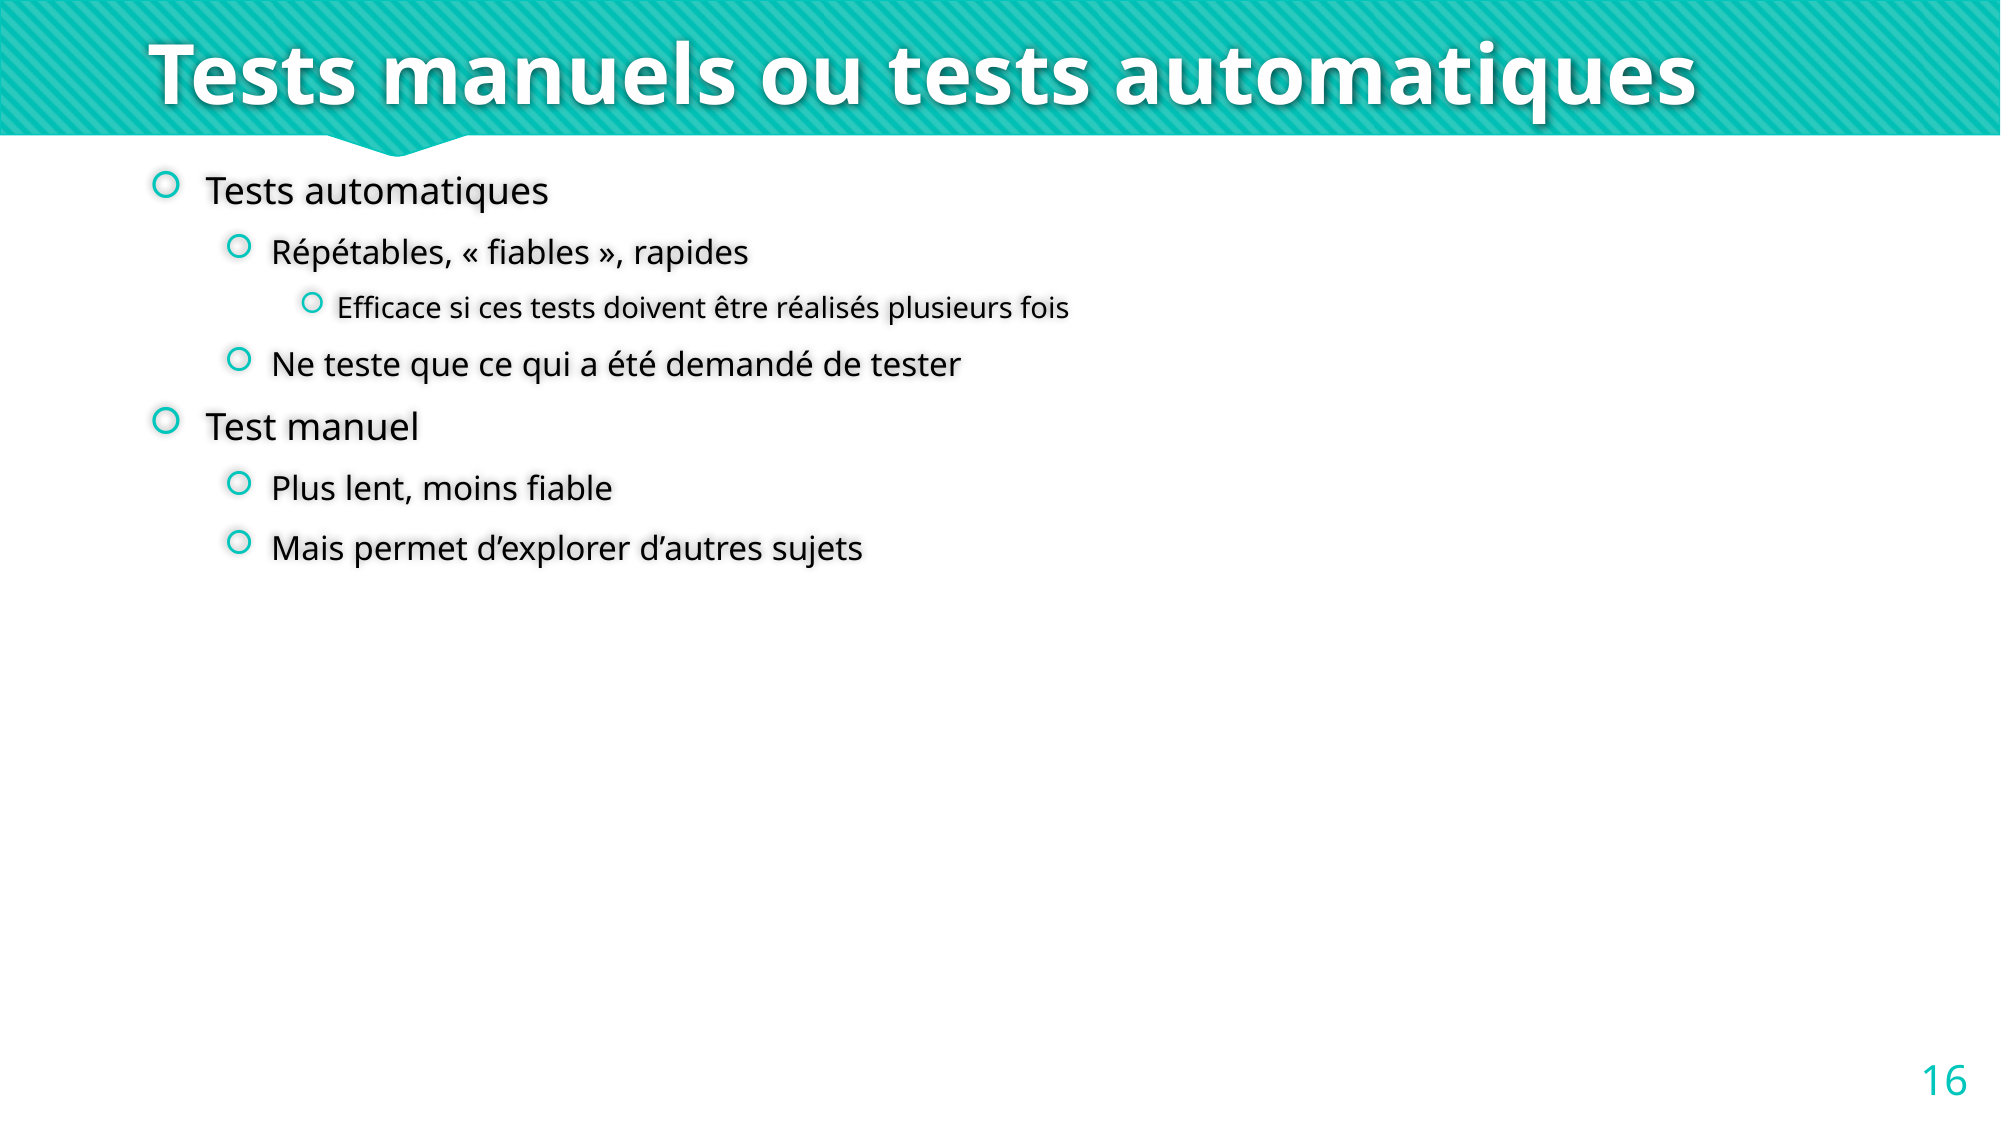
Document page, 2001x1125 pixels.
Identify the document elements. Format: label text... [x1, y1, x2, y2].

title Tests manuels ou tests automatiques [132, 0, 1868, 130]
slide_number 16 [1809, 1031, 1984, 1113]
list Tests automatiques Répétables, « fiables », rapides Efficace si ces tests doivent être réalisés plusieurs fois Ne teste que ce qui a été demandé de tester Test manuel Plus lent, moins fiable Mais permet d’explorer d’autres sujets [134, 159, 1866, 1113]
